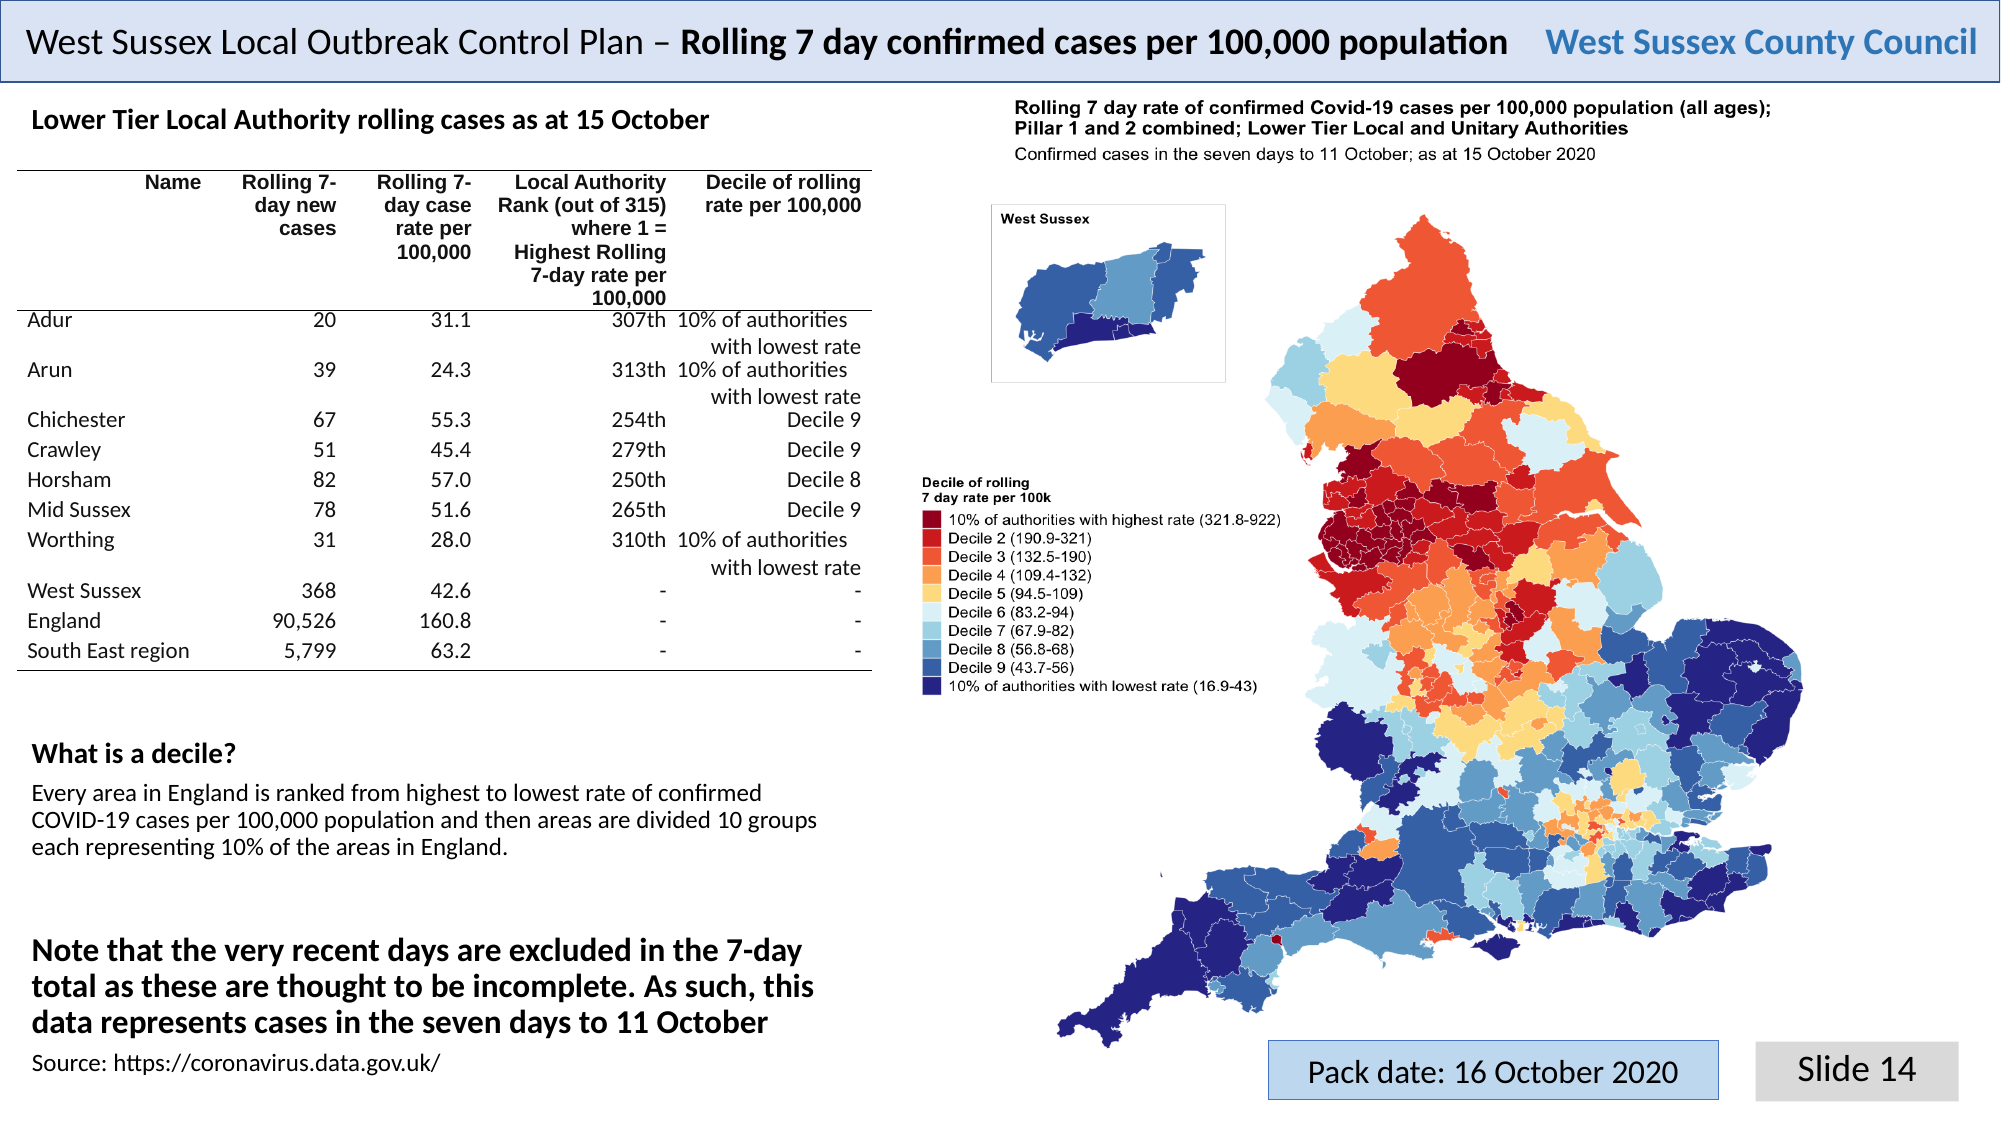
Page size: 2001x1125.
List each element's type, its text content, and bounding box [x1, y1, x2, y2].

list Every area in England is ranked from highest to lowest rate of confirmed COVID-19 cases per 100,000 population and then areas are divided 10 groups each representing 10% of the areas in England. [16, 772, 853, 900]
table_cell 55.3 [347, 411, 482, 441]
picture [895, 91, 1959, 1104]
table_cell 82 [212, 471, 347, 501]
table_cell 5,799 [212, 641, 347, 670]
table_cell 313th [482, 360, 677, 411]
table_header Rolling 7-day case rate per 100,000 [347, 171, 482, 310]
table_cell 279th [482, 441, 677, 471]
table_cell 24.3 [347, 360, 482, 411]
table_cell 28.0 [347, 531, 482, 581]
table_cell 42.6 [347, 581, 482, 611]
table_cell Decile 9 [677, 501, 872, 531]
table_cell West Sussex [17, 581, 212, 611]
table_header Decile of rolling rate per 100,000 [677, 171, 872, 310]
table_cell 254th [482, 411, 677, 441]
table_cell England [17, 611, 212, 641]
table_cell 39 [212, 360, 347, 411]
table_cell 10% of authorities with lowest rate [677, 311, 872, 360]
table_cell 57.0 [347, 471, 482, 501]
table_cell 368 [212, 581, 347, 611]
table_cell - [677, 611, 872, 641]
table_header Name [17, 171, 212, 310]
table_cell 78 [212, 501, 347, 531]
table_cell Chichester [17, 411, 212, 441]
table_cell 90,526 [212, 611, 347, 641]
table_cell 250th [482, 471, 677, 501]
table_cell 45.4 [347, 441, 482, 471]
table_cell 67 [212, 411, 347, 441]
list Source: https://coronavirus.data.gov.uk/ [17, 1042, 660, 1103]
table_cell - [482, 641, 677, 670]
table_cell - [482, 611, 677, 641]
list What is a decile? [16, 731, 562, 772]
table_cell 160.8 [347, 611, 482, 641]
table_cell 20 [212, 311, 347, 360]
table_cell 10% of authorities with lowest rate [677, 531, 872, 581]
table_cell Adur [17, 311, 212, 360]
table_cell South East region [17, 641, 212, 670]
table_cell Horsham [17, 471, 212, 501]
table_cell 31.1 [347, 311, 482, 360]
list Note that the very recent days are excluded in the 7-day total as these are thought to be incomplete. As such, this data represents cases in the seven days to 11 October [16, 925, 853, 1006]
table_cell 63.2 [347, 641, 482, 670]
list Lower Tier Local Authority rolling cases as at 15 October [16, 97, 895, 173]
table_cell 10% of authorities with lowest rate [677, 360, 872, 411]
table_header Rolling 7-day new cases [212, 171, 347, 310]
table_cell Mid Sussex [17, 501, 212, 531]
table_cell - [677, 581, 872, 611]
table_cell 51.6 [347, 501, 482, 531]
table_header Local Authority Rank (out of 315) where 1 = Highest Rolling 7-day rate per 100,000 [482, 171, 677, 310]
table_cell Arun [17, 360, 212, 411]
table_cell Decile 8 [677, 471, 872, 501]
table_cell - [677, 641, 872, 670]
table_cell Worthing [17, 531, 212, 581]
table_cell 51 [212, 441, 347, 471]
table_cell 307th [482, 311, 677, 360]
table_cell 265th [482, 501, 677, 531]
table_cell 310th [482, 531, 677, 581]
table_cell Decile 9 [677, 411, 872, 441]
table_cell 31 [212, 531, 347, 581]
table_cell Crawley [17, 441, 212, 471]
table_cell Decile 9 [677, 441, 872, 471]
table_cell - [482, 581, 677, 611]
